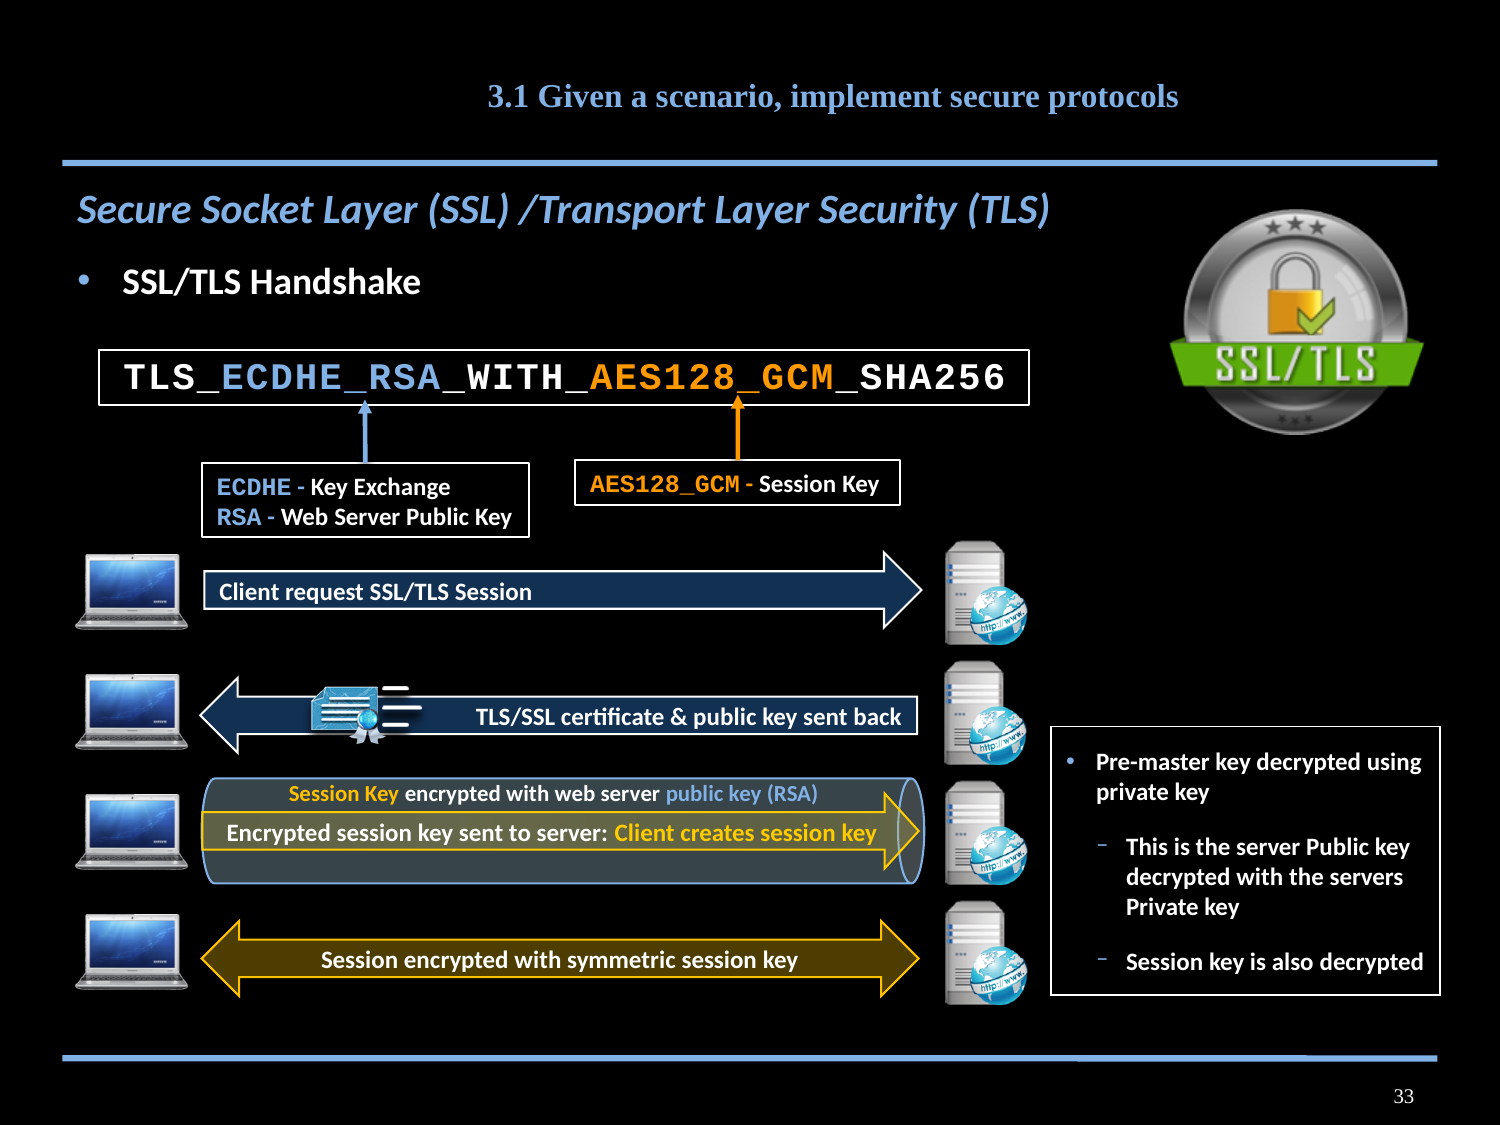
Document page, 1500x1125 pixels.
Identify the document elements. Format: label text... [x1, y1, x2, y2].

text_box TLS/SSL certificate & public key sent back [434, 696, 918, 735]
picture [310, 684, 431, 749]
picture [944, 779, 1028, 885]
picture [944, 539, 1028, 645]
picture [74, 914, 188, 990]
text_box Encrypted session key sent to server: Client creates session key [202, 793, 919, 869]
text_box Pre-master key decrypted using private key This is the server Public key decrypted with the servers Private key Session key is also decrypted [1051, 726, 1440, 996]
picture [74, 554, 188, 630]
picture [944, 899, 1028, 1005]
picture [74, 674, 188, 750]
title 3.1 Given a scenario, implement secure protocols [227, 12, 1440, 175]
picture [1154, 209, 1439, 435]
picture [74, 794, 188, 870]
text_box Session Key encrypted with web server public key (RSA) [202, 778, 925, 884]
text_box TLS/SSL certificate & public key sent back [200, 677, 302, 753]
picture [944, 659, 1027, 765]
list Secure Socket Layer (SSL) /Transport Layer Security (TLS) SSL/TLS Handshake [62, 174, 1438, 1050]
text_box Session encrypted with symmetric session key [201, 920, 919, 996]
text_box Client request SSL/TLS Session [204, 552, 922, 628]
text_box [899, 779, 924, 883]
slide_number 33 [1310, 1070, 1499, 1121]
text_box TLS_ECDHE_RSA_WITH_AES128_GCM_SHA256 [99, 349, 1030, 405]
text_box AES128_GCM - Session Key [575, 460, 901, 505]
text_box ECDHE - Key Exchange RSA - Web Server Public Key [201, 462, 529, 538]
